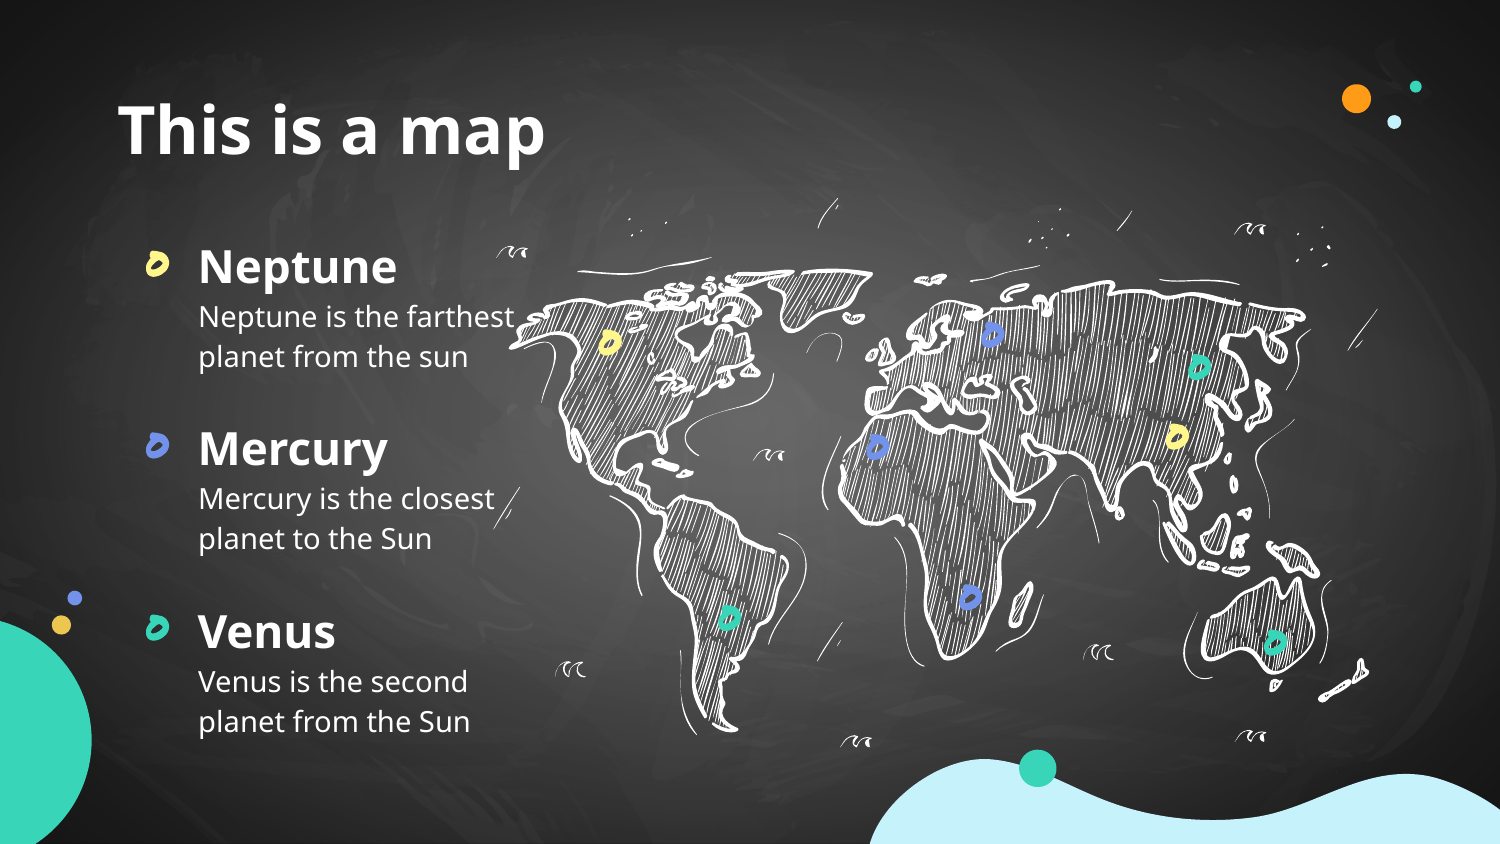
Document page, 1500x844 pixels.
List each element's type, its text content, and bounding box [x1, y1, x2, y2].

subtitle Neptune is the farthest planet from the sun [183, 295, 487, 385]
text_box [492, 197, 1379, 773]
picture [0, 0, 1500, 844]
subtitle Mercury [182, 396, 487, 477]
text_box [146, 433, 169, 458]
subtitle Venus is the second planet from the Sun [183, 660, 487, 750]
text_box [146, 251, 169, 277]
title This is a map [102, 72, 1382, 167]
subtitle Mercury is the closest planet to the Sun [183, 477, 487, 567]
text_box [146, 615, 169, 640]
subtitle Venus [182, 579, 487, 660]
subtitle Neptune [182, 215, 487, 295]
